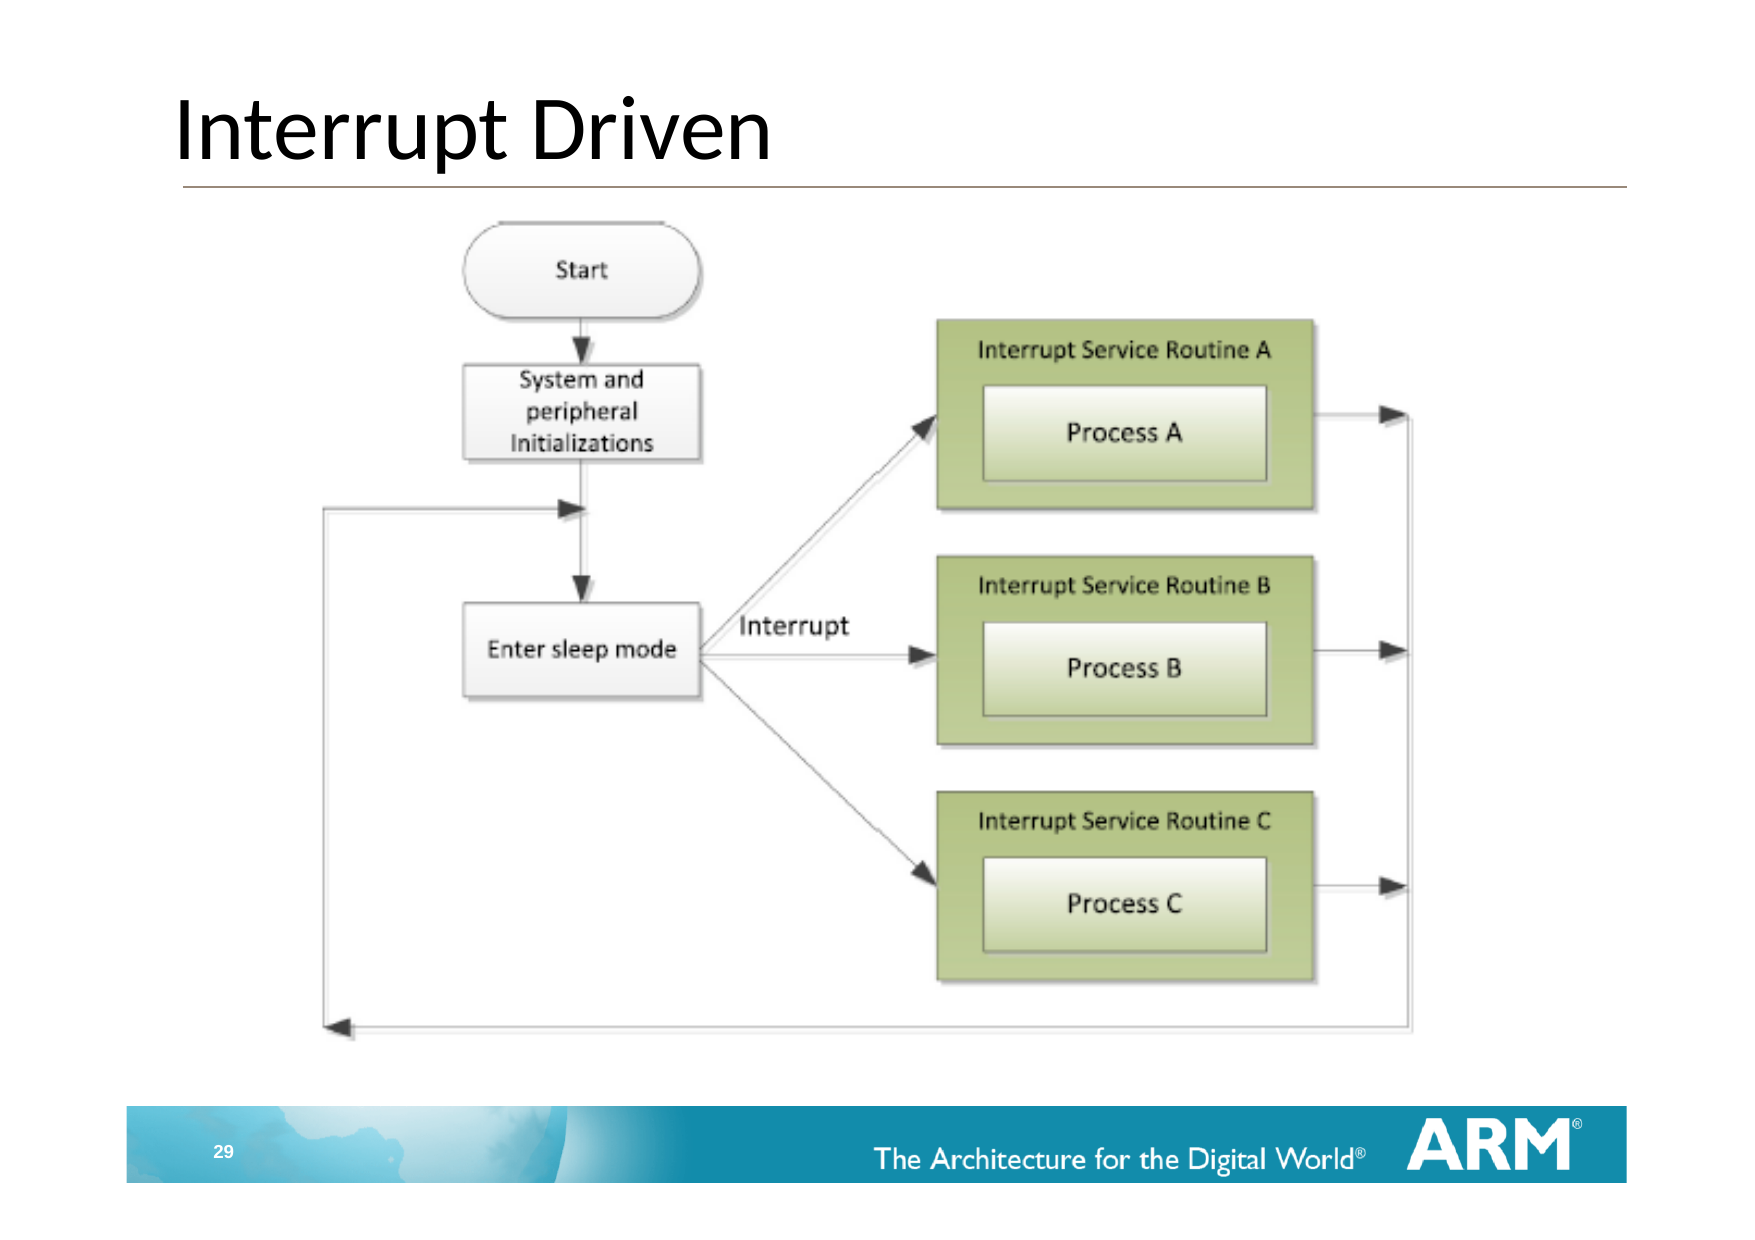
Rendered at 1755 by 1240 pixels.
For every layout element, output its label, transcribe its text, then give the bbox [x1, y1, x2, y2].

title Interrupt Driven [173, 80, 1581, 172]
picture [126, 1106, 1627, 1183]
picture [273, 215, 1436, 1058]
slide_number 29 [198, 1139, 287, 1187]
